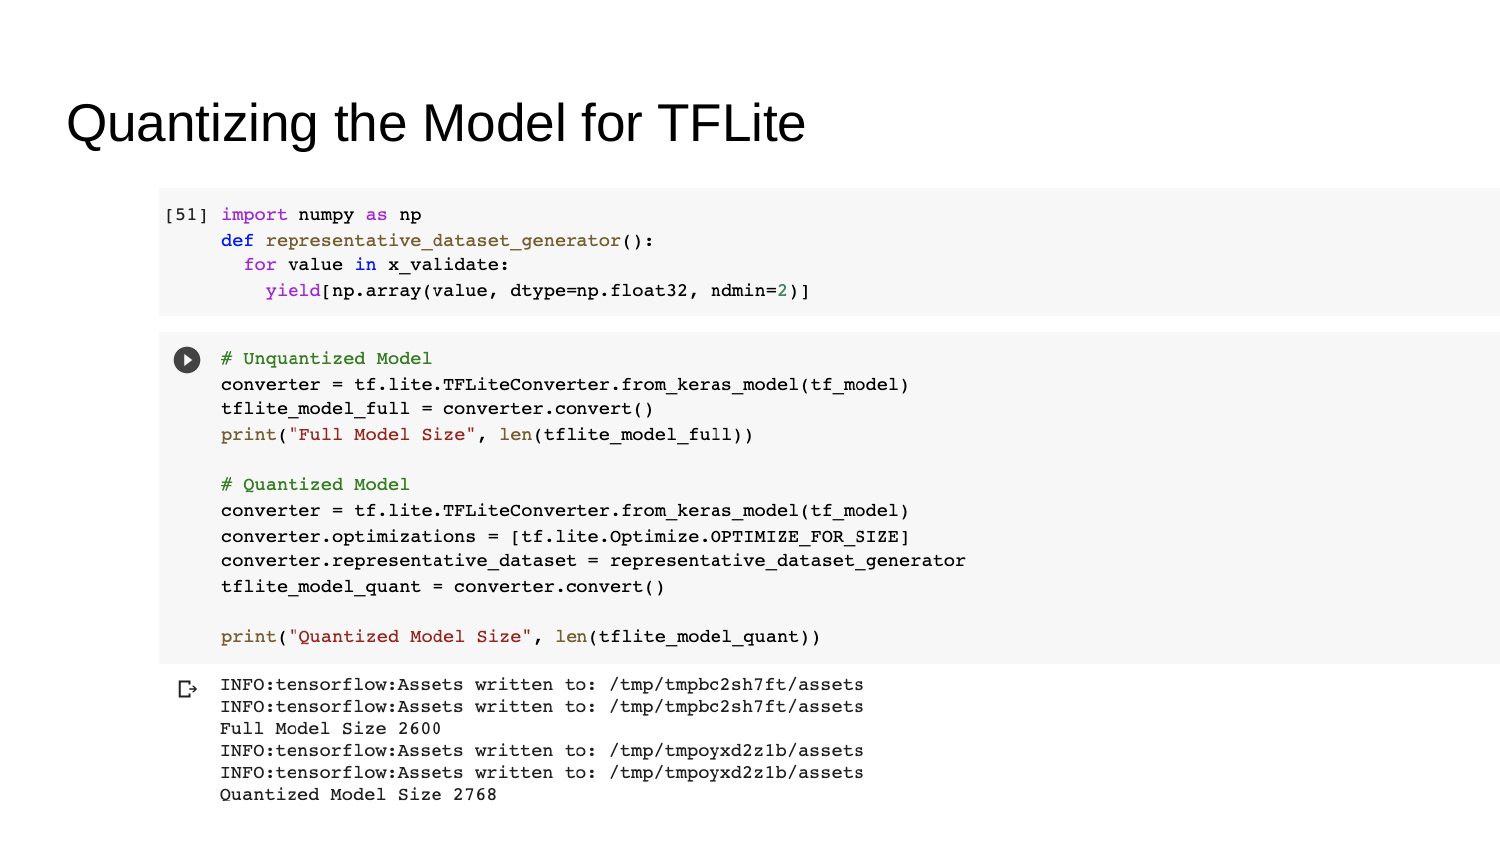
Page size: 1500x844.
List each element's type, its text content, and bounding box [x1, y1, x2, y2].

title Quantizing the Model for TFLite [51, 72, 1449, 167]
picture [155, 188, 1500, 801]
